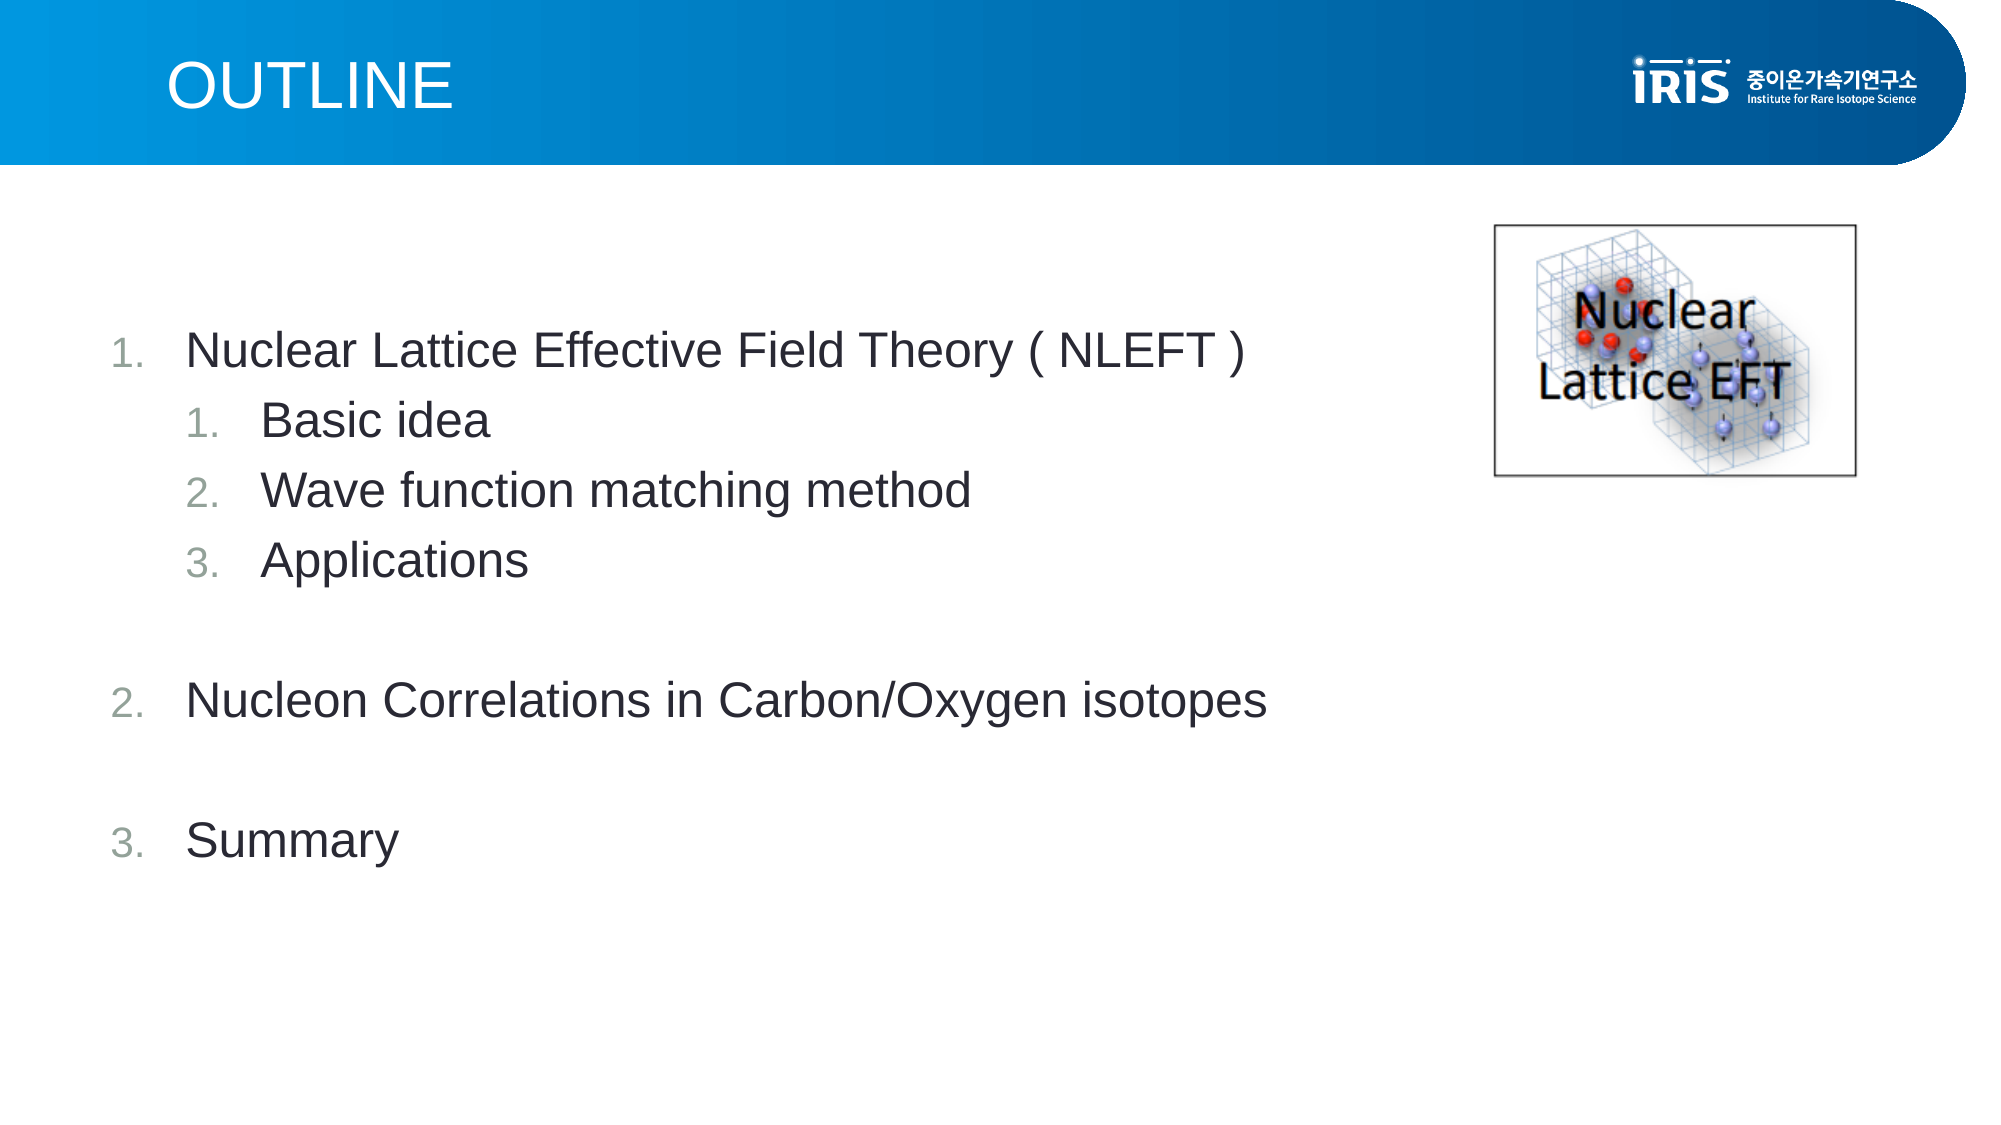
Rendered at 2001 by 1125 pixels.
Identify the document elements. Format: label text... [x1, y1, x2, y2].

text_box [0, 0, 1968, 167]
text_box Nuclear Lattice Effective Field Theory ( NLEFT ) Basic idea Wave function matching method Applications Nucleon Correlations in Carbon/Oxygen isotopes Summary [95, 309, 1462, 875]
picture [1618, 44, 1935, 120]
picture [1477, 209, 1874, 489]
text_box OUTLINE [151, 34, 1209, 130]
